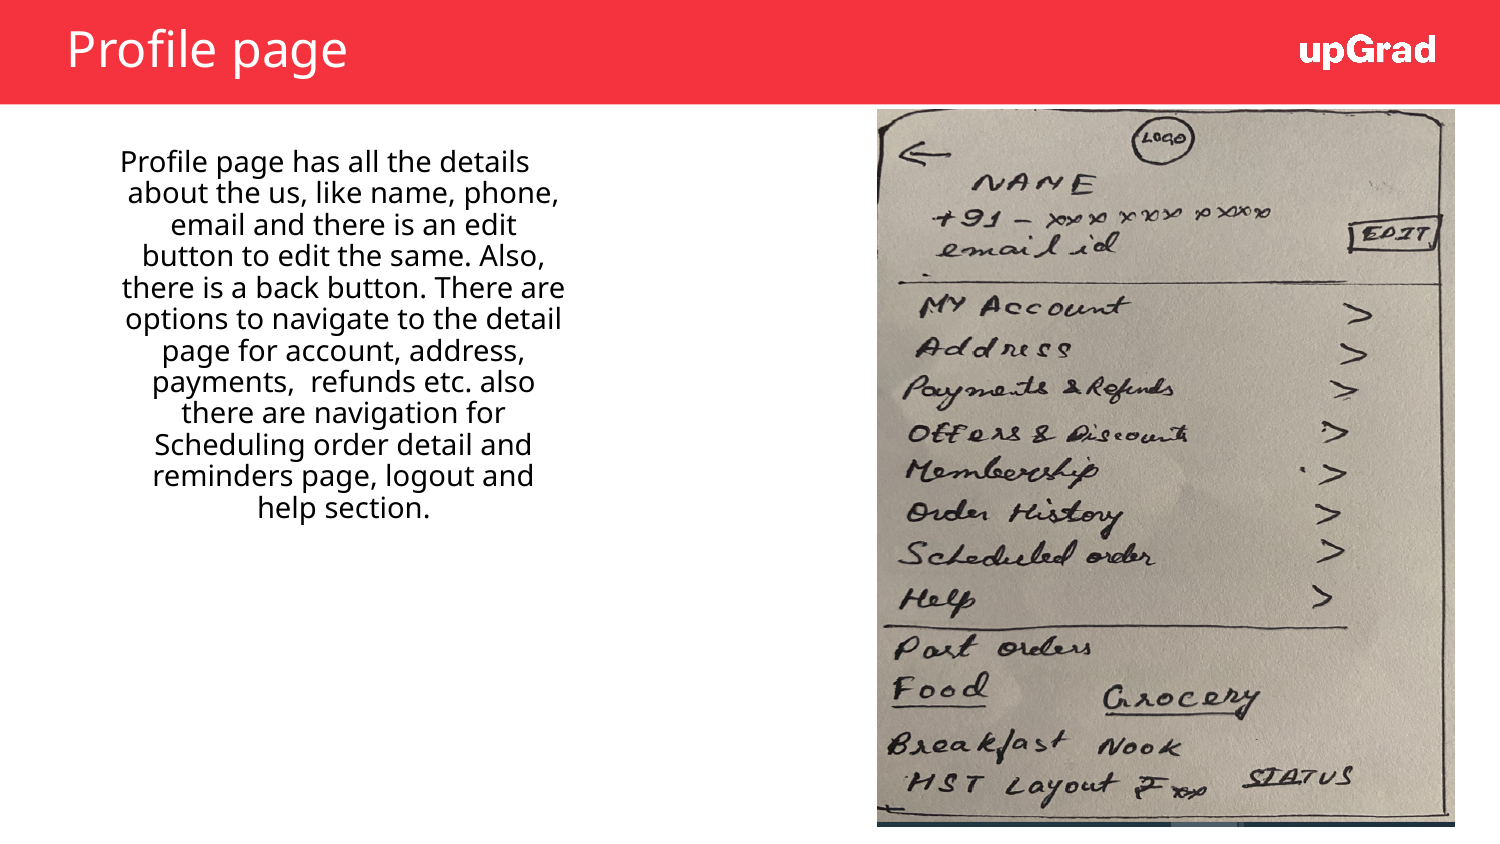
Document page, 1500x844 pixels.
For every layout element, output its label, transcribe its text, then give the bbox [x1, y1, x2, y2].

title Profile page [51, 20, 665, 83]
picture [1300, 34, 1435, 70]
list Profile page has all the details about the us, like name, phone, email and there is an edit button to edit the same. Also, there is a back button. There are options to navigate to the detail page for account, address, payments, refunds etc. also there are navigation for Scheduling order detail and reminders page, logout and help section. [31, 139, 582, 605]
picture [877, 108, 1455, 828]
